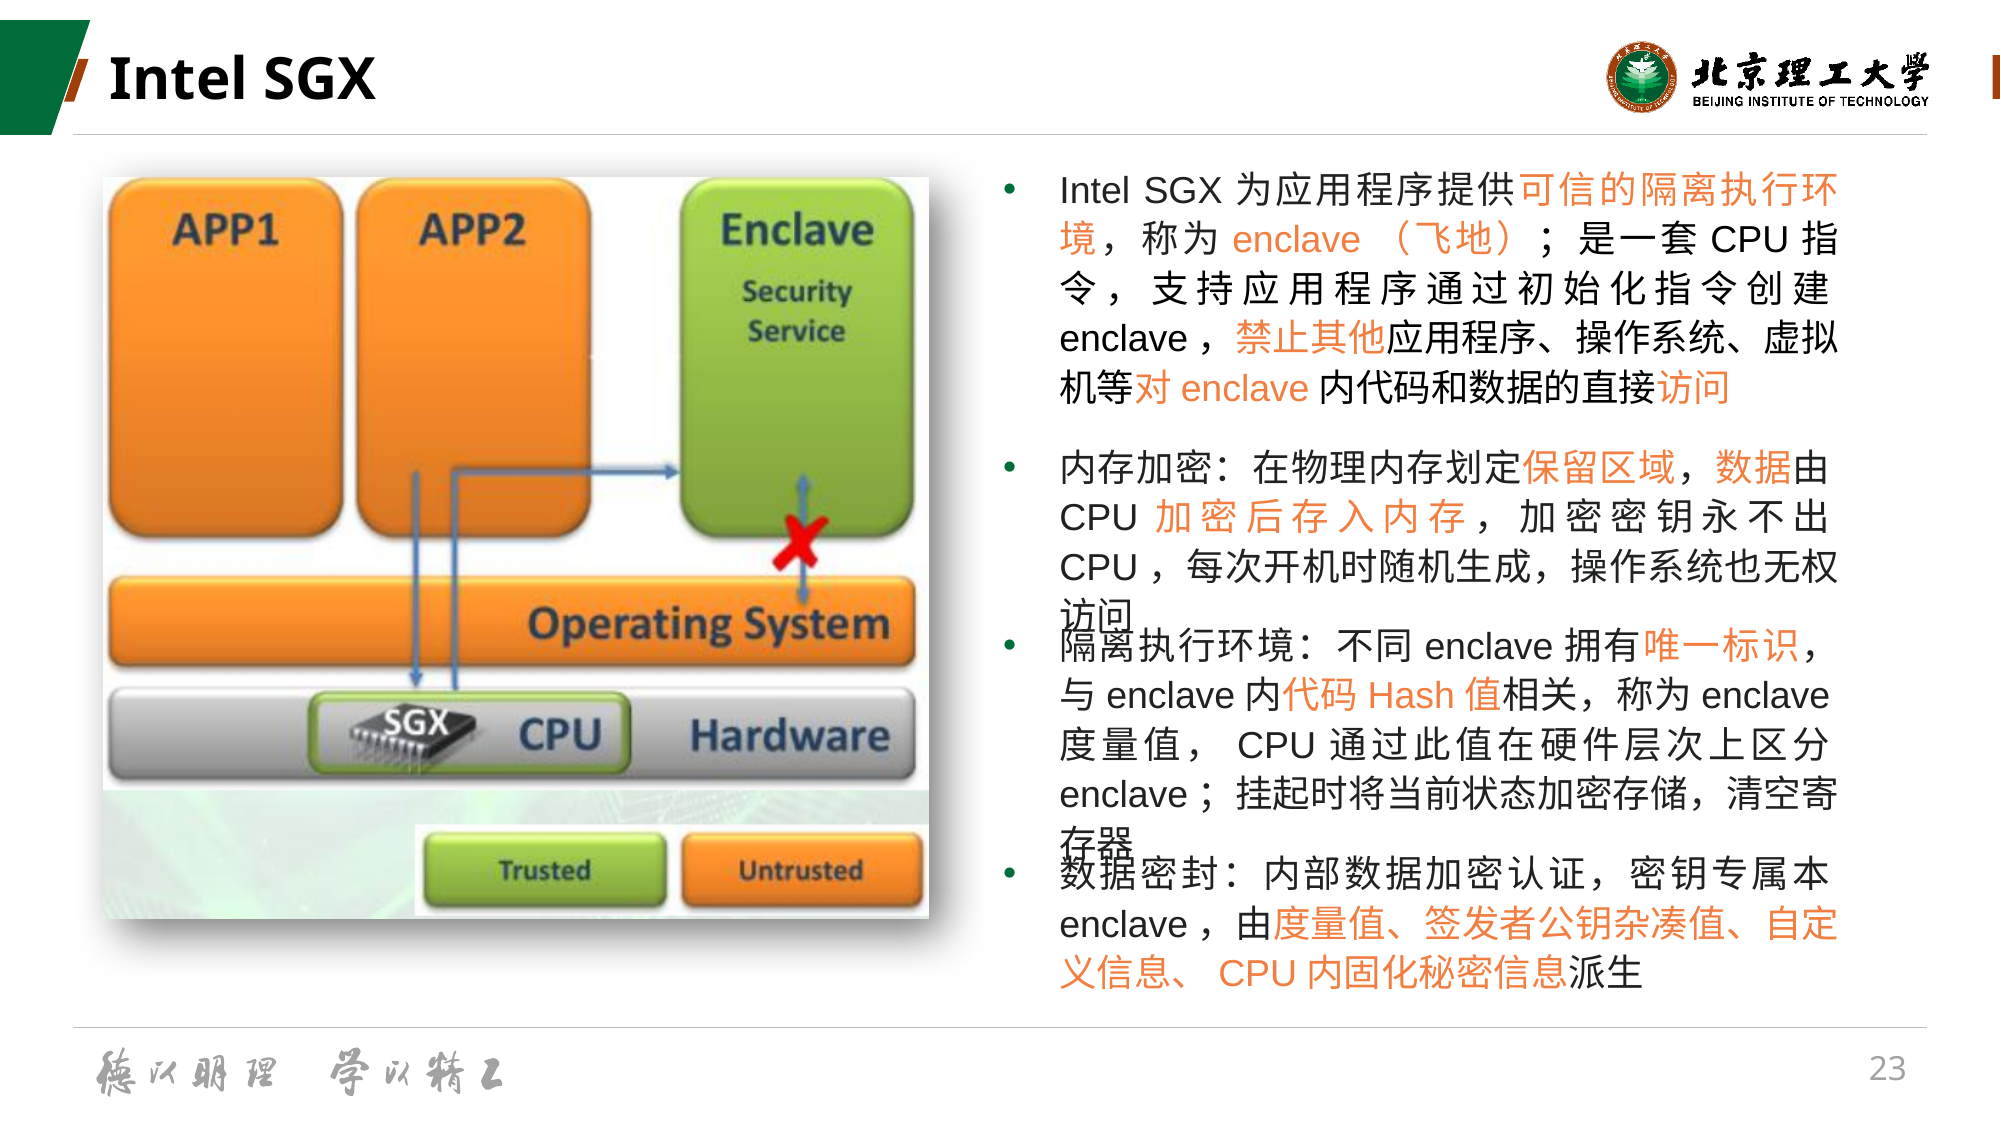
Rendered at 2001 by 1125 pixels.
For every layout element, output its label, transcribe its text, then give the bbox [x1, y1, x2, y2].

title Intel SGX [94, 40, 1513, 120]
picture [1606, 41, 1929, 113]
picture [103, 177, 929, 919]
text_box Intel SGX为应用程序提供可信的隔离执行环境，称为enclave（飞地）；是一套CPU指令，支持应用程序通过初始化指令创建enclave，禁止其他应用程序、操作系统、虚拟机等对enclave内代码和数据的直接访问 [988, 153, 1854, 417]
text_box 内存加密：在物理内存划定保留区域，数据由CPU加密后存入内存，加密密钥永不出CPU，每次开机时随机生成，操作系统也无权访问 [988, 432, 1854, 645]
text_box 数据密封：内部数据加密认证，密钥专属本enclave，由度量值、签发者公钥杂凑值、自定义信息、CPU内固化秘密信息派生 [988, 873, 1854, 1002]
text_box 隔离执行环境：不同enclave拥有唯一标识，与enclave内代码Hash值相关，称为enclave度量值，CPU通过此值在硬件层次上区分enclave；挂起时将当前状态加密存储，清空寄存器 [988, 645, 1854, 873]
